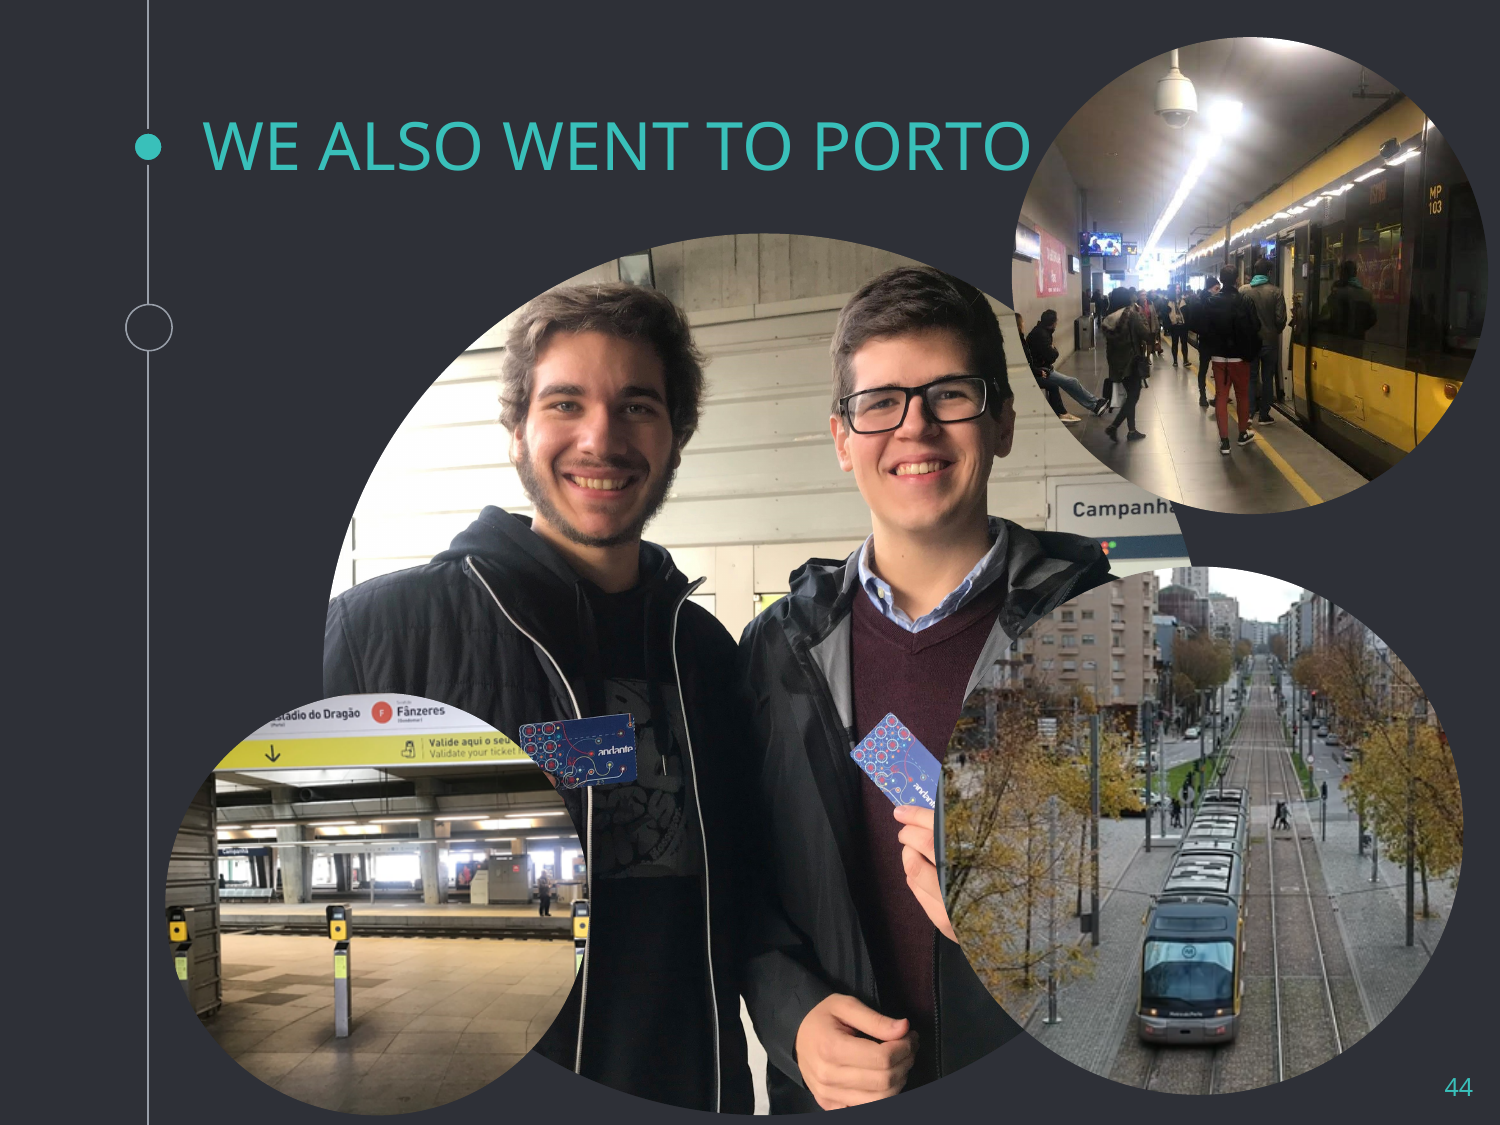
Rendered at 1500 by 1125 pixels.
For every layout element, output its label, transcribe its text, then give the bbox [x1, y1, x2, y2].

text_box [123, 302, 175, 353]
picture [165, 36, 1489, 1116]
title WE ALSO WENT TO PORTO [187, 123, 1006, 200]
slide_number 44 [1398, 1056, 1489, 1125]
